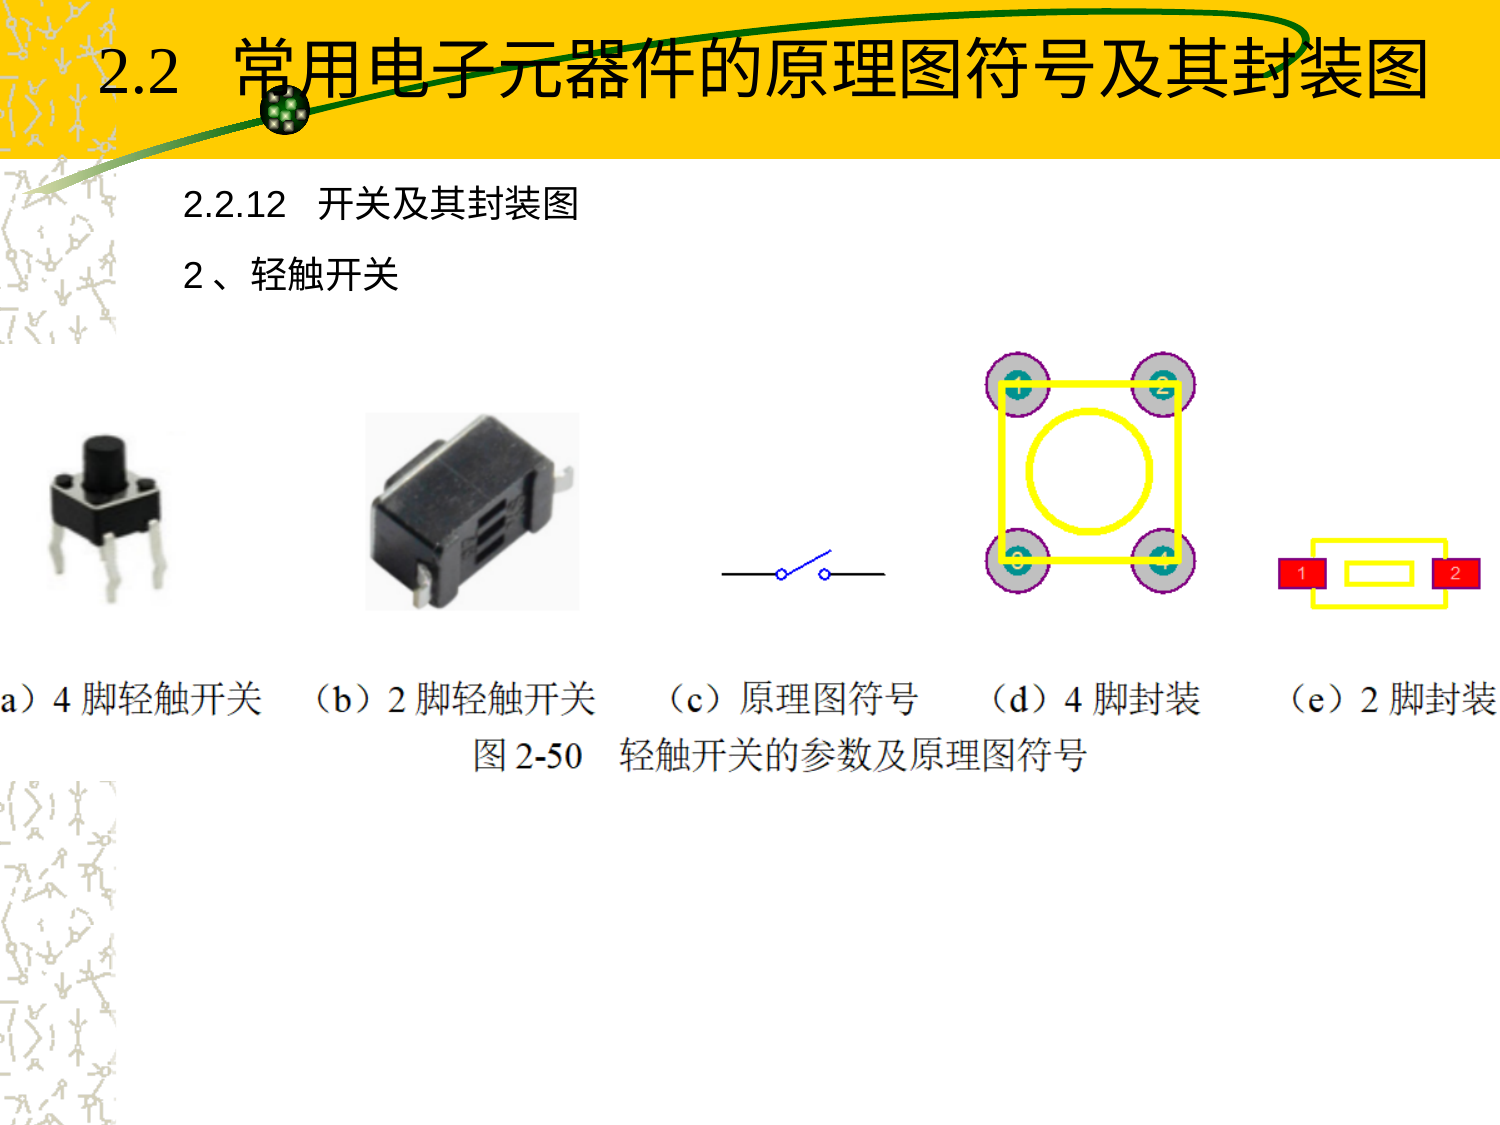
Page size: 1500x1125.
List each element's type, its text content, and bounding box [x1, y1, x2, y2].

text_box 2、轻触开关 [123, 243, 958, 304]
picture [0, 0, 1500, 1125]
text_box 2.2.12 开关及其封装图 [123, 172, 958, 233]
text_box 2.2 常用电子元器件的原理图符号及其封装图 [82, 19, 1463, 114]
